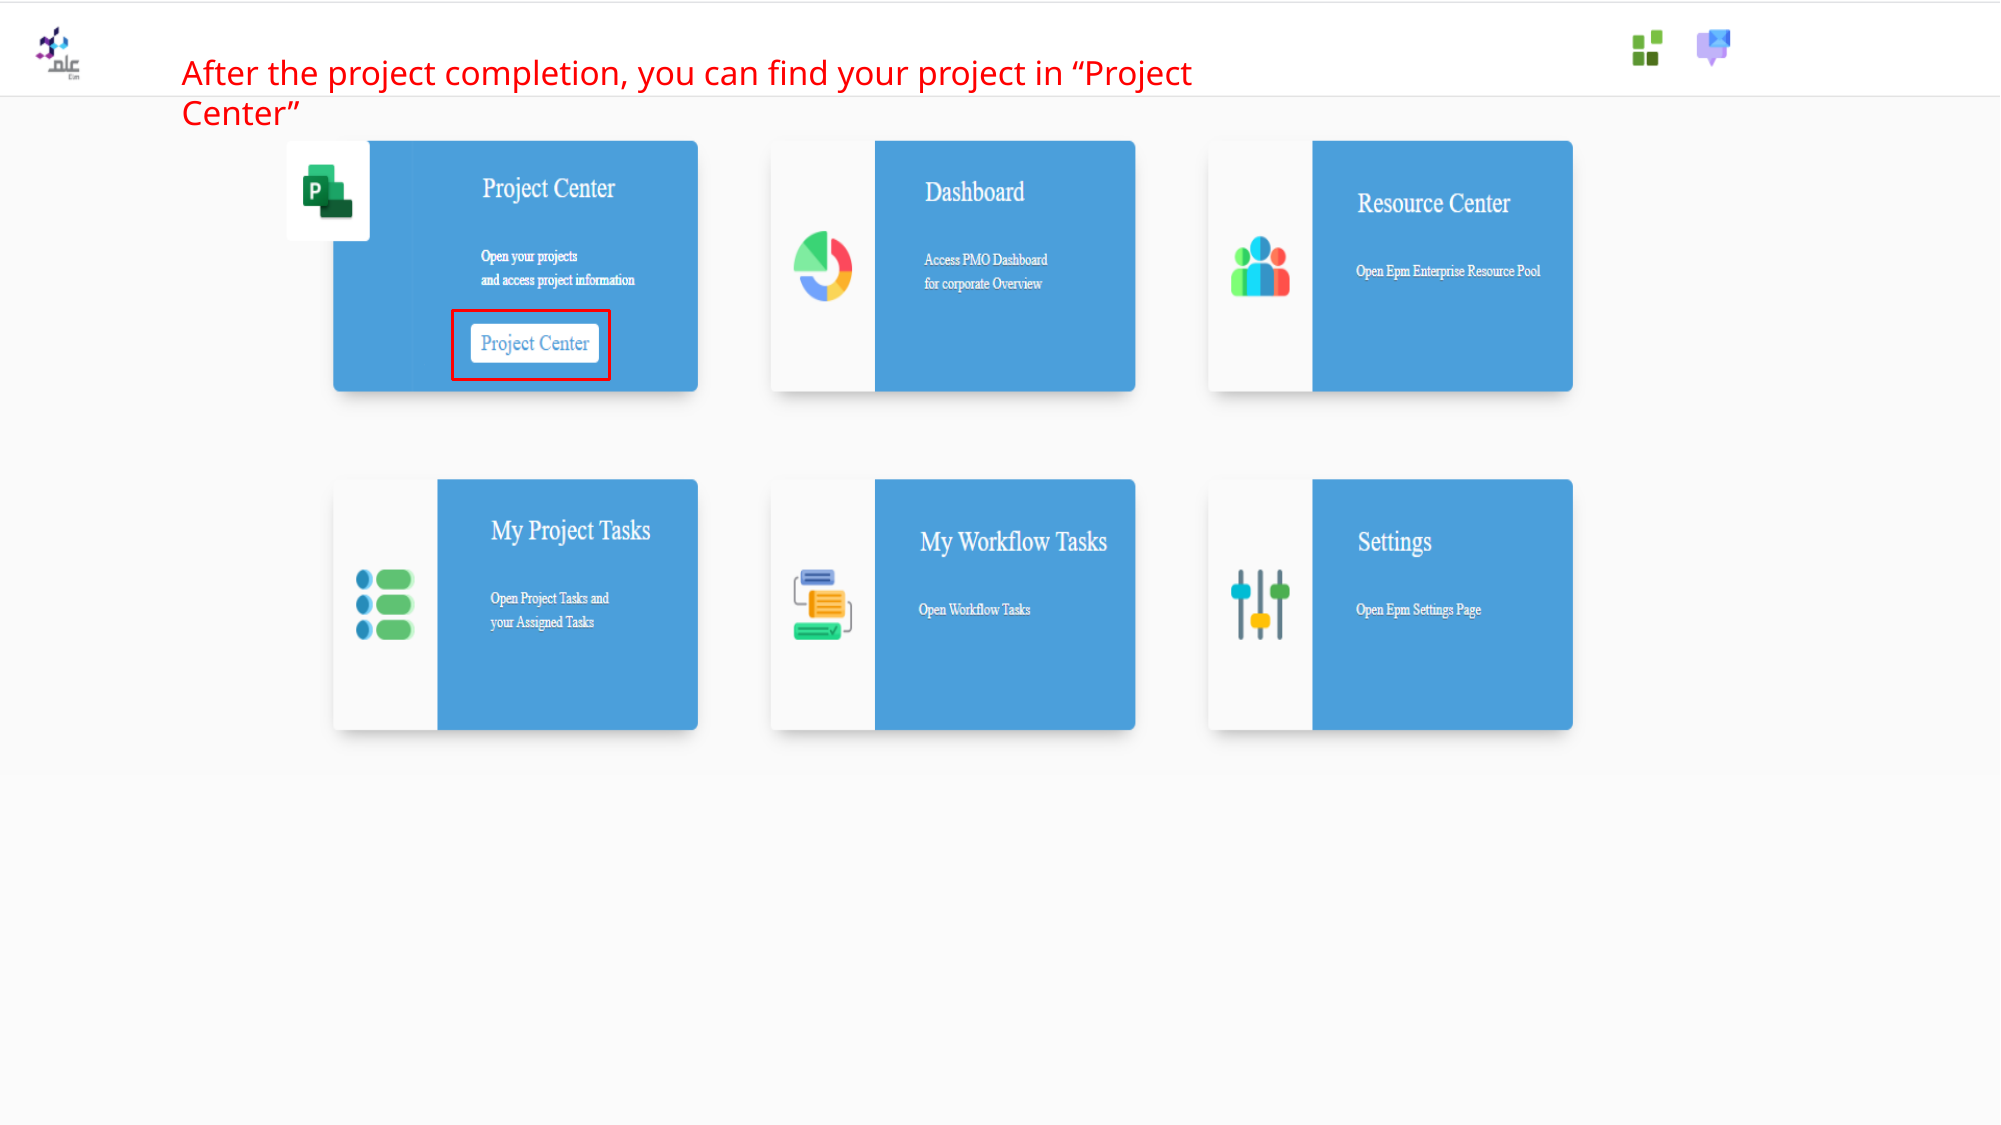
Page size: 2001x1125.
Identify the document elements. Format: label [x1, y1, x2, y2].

list [0, 0, 2000, 1125]
